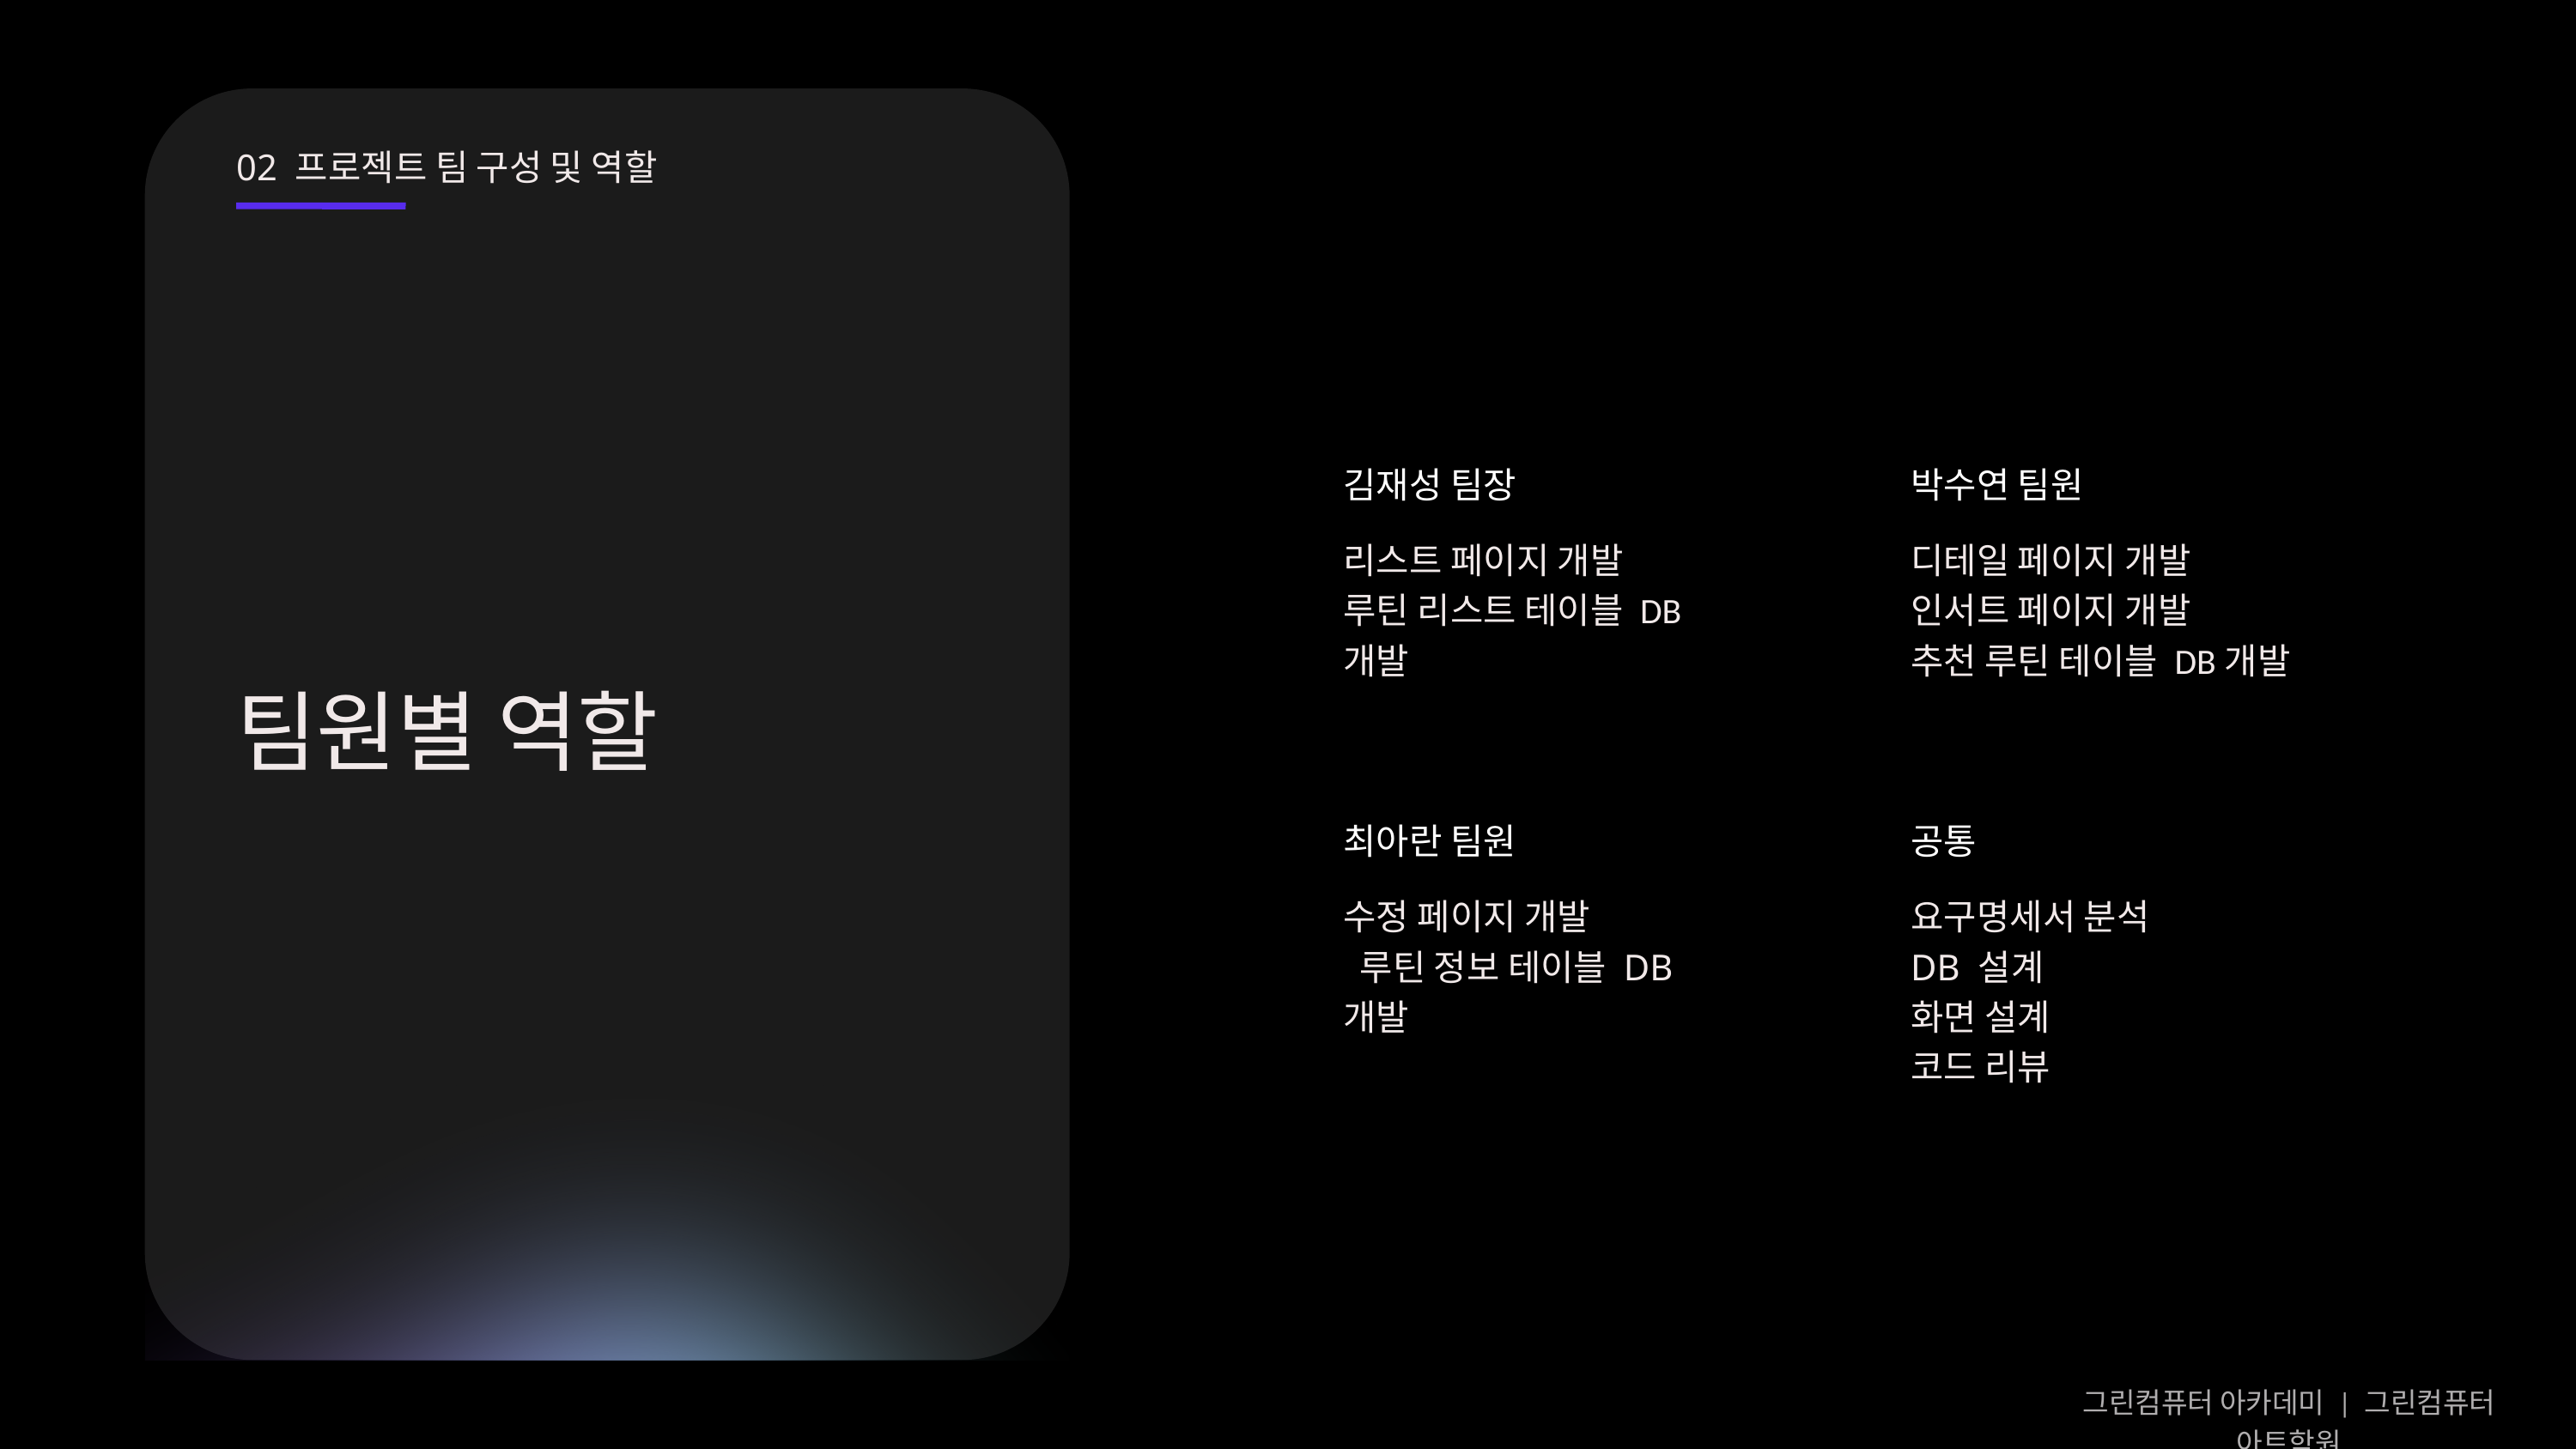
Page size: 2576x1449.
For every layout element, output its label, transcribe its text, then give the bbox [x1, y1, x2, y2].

text_box 리스트 페이지 개발 루틴 리스트 테이블 DB개발 [1343, 530, 1753, 682]
text_box 박수연 팀원 [1911, 455, 2321, 506]
text_box 김재성 팀장 [1343, 455, 1753, 506]
text_box 그린컴퓨터 아카데미 | 그린컴퓨터 아트학원 [2034, 1379, 2544, 1449]
text_box 요구명세서 분석 DB 설계 화면 설계 코드 리뷰 [1911, 887, 2321, 1138]
text_box 공통 [1911, 811, 2321, 863]
text_box 최아란 팀원 [1343, 811, 1753, 863]
text_box 수정 페이지 개발 루틴 정보 테이블 DB 개발 [1343, 887, 1753, 1088]
picture [144, 1051, 1070, 1361]
text_box 디테일 페이지 개발 인서트 페이지 개발 추천 루틴 테이블 DB개발 [1911, 530, 2321, 682]
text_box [144, 88, 1070, 1051]
